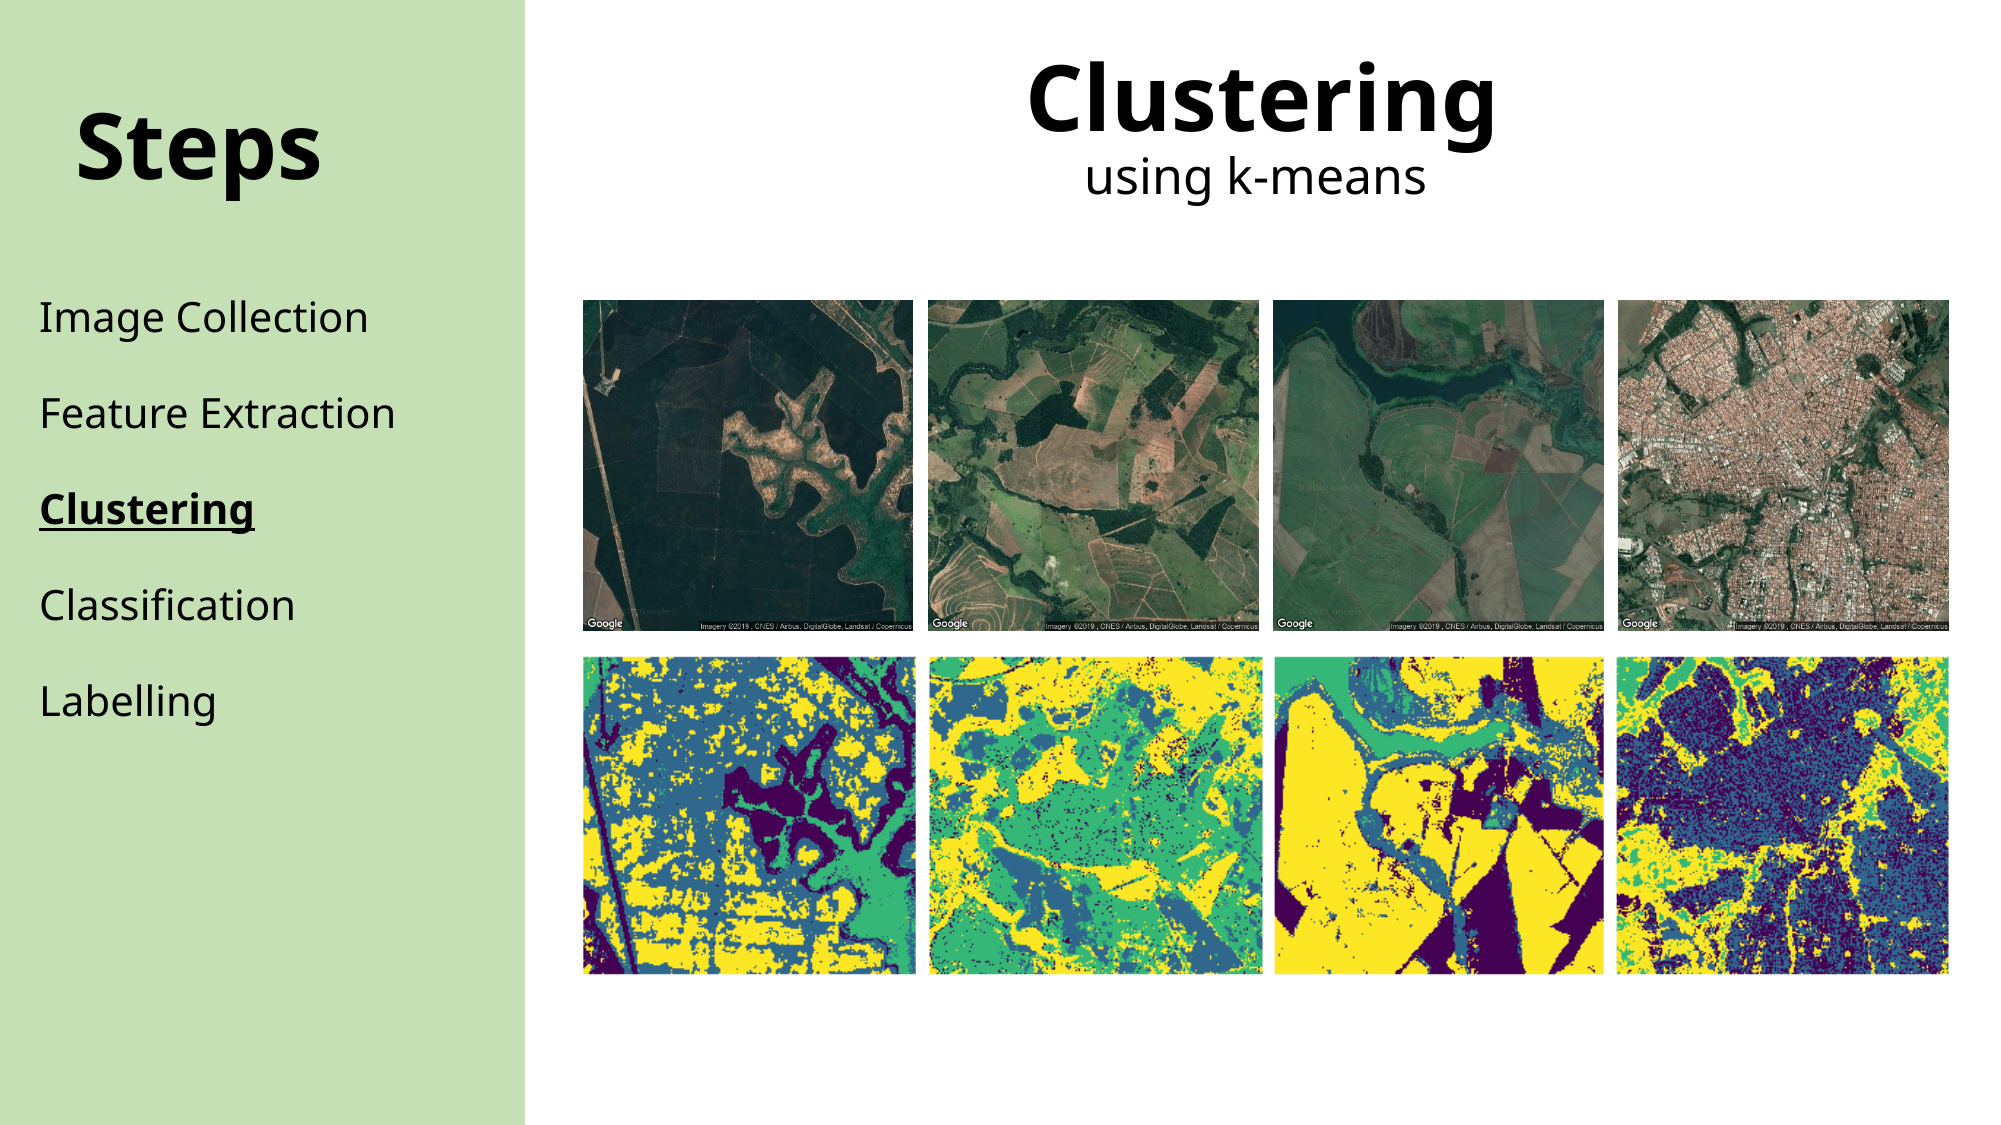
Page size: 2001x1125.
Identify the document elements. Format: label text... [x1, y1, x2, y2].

list Image Collection Feature Extraction Clustering Classification Labelling [24, 258, 745, 973]
text_box [0, 0, 526, 1125]
title Steps [60, 41, 525, 258]
picture [575, 300, 1957, 1027]
text_box Clustering using k-means [525, 20, 2000, 238]
